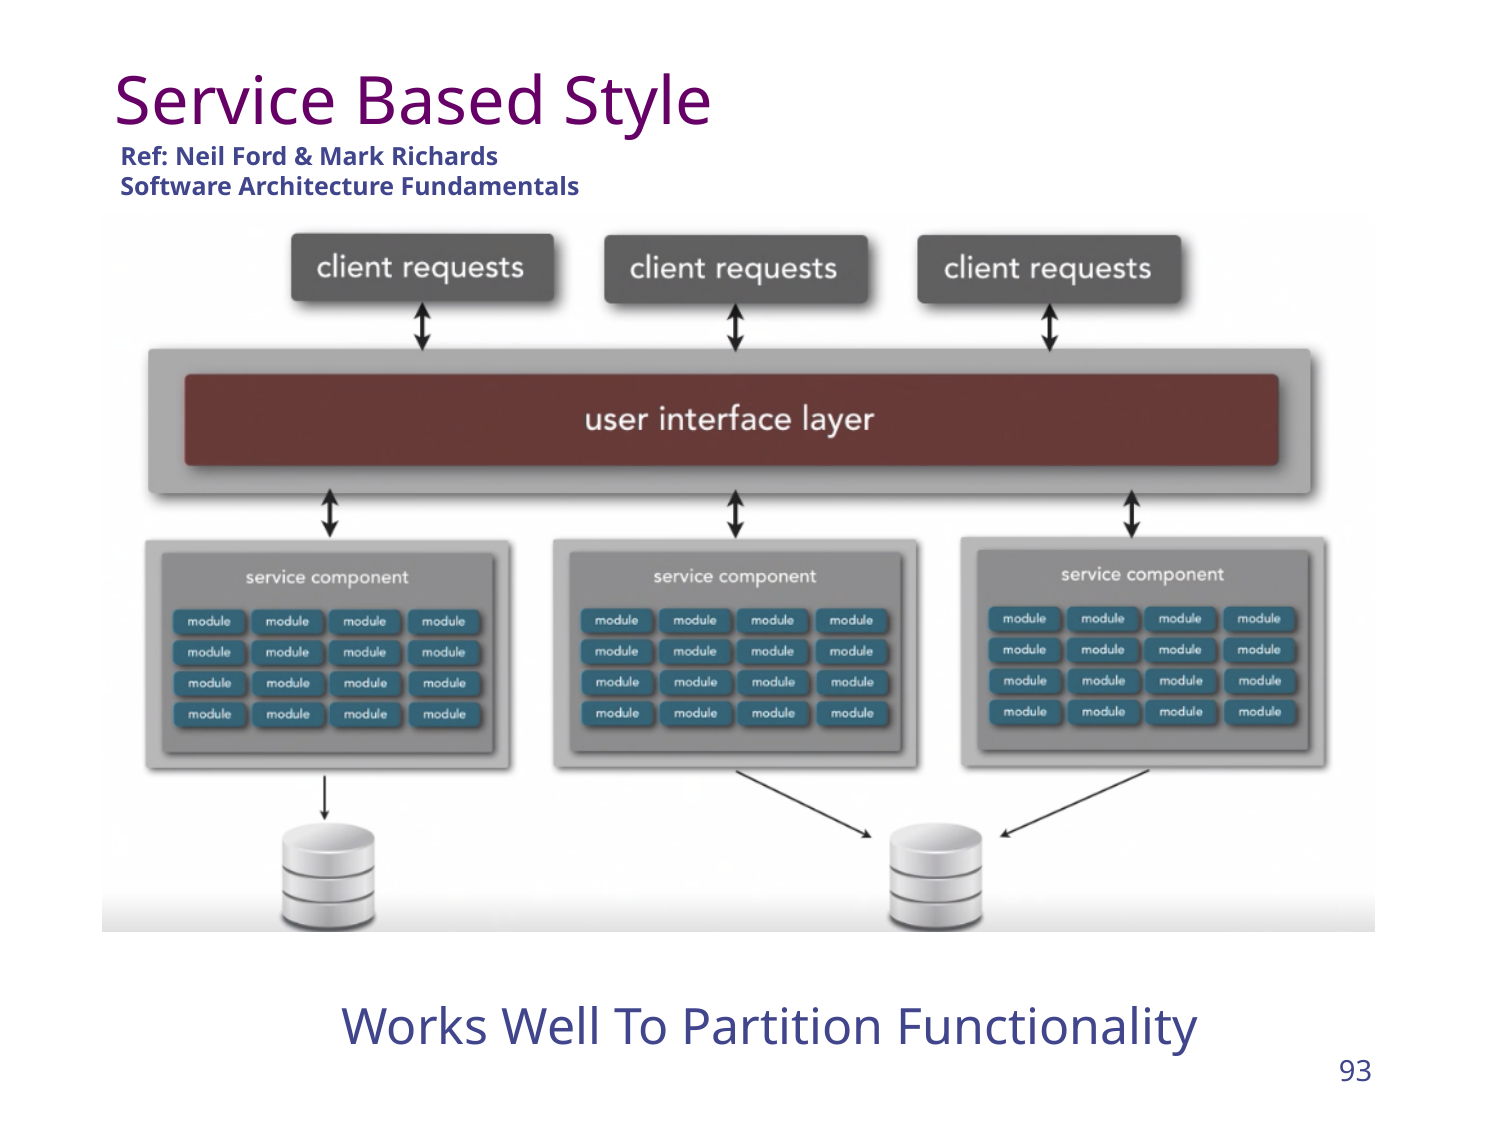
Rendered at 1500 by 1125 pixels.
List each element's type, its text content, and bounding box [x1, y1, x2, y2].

text_box Ref: Neil Ford & Mark Richards Software Architecture Fundamentals [105, 133, 596, 208]
text_box Works Well To Partition Functionality [326, 987, 1214, 1062]
slide_number 93 [1074, 1025, 1388, 1100]
title Service Based Style [99, 50, 1375, 213]
picture [102, 212, 1376, 932]
